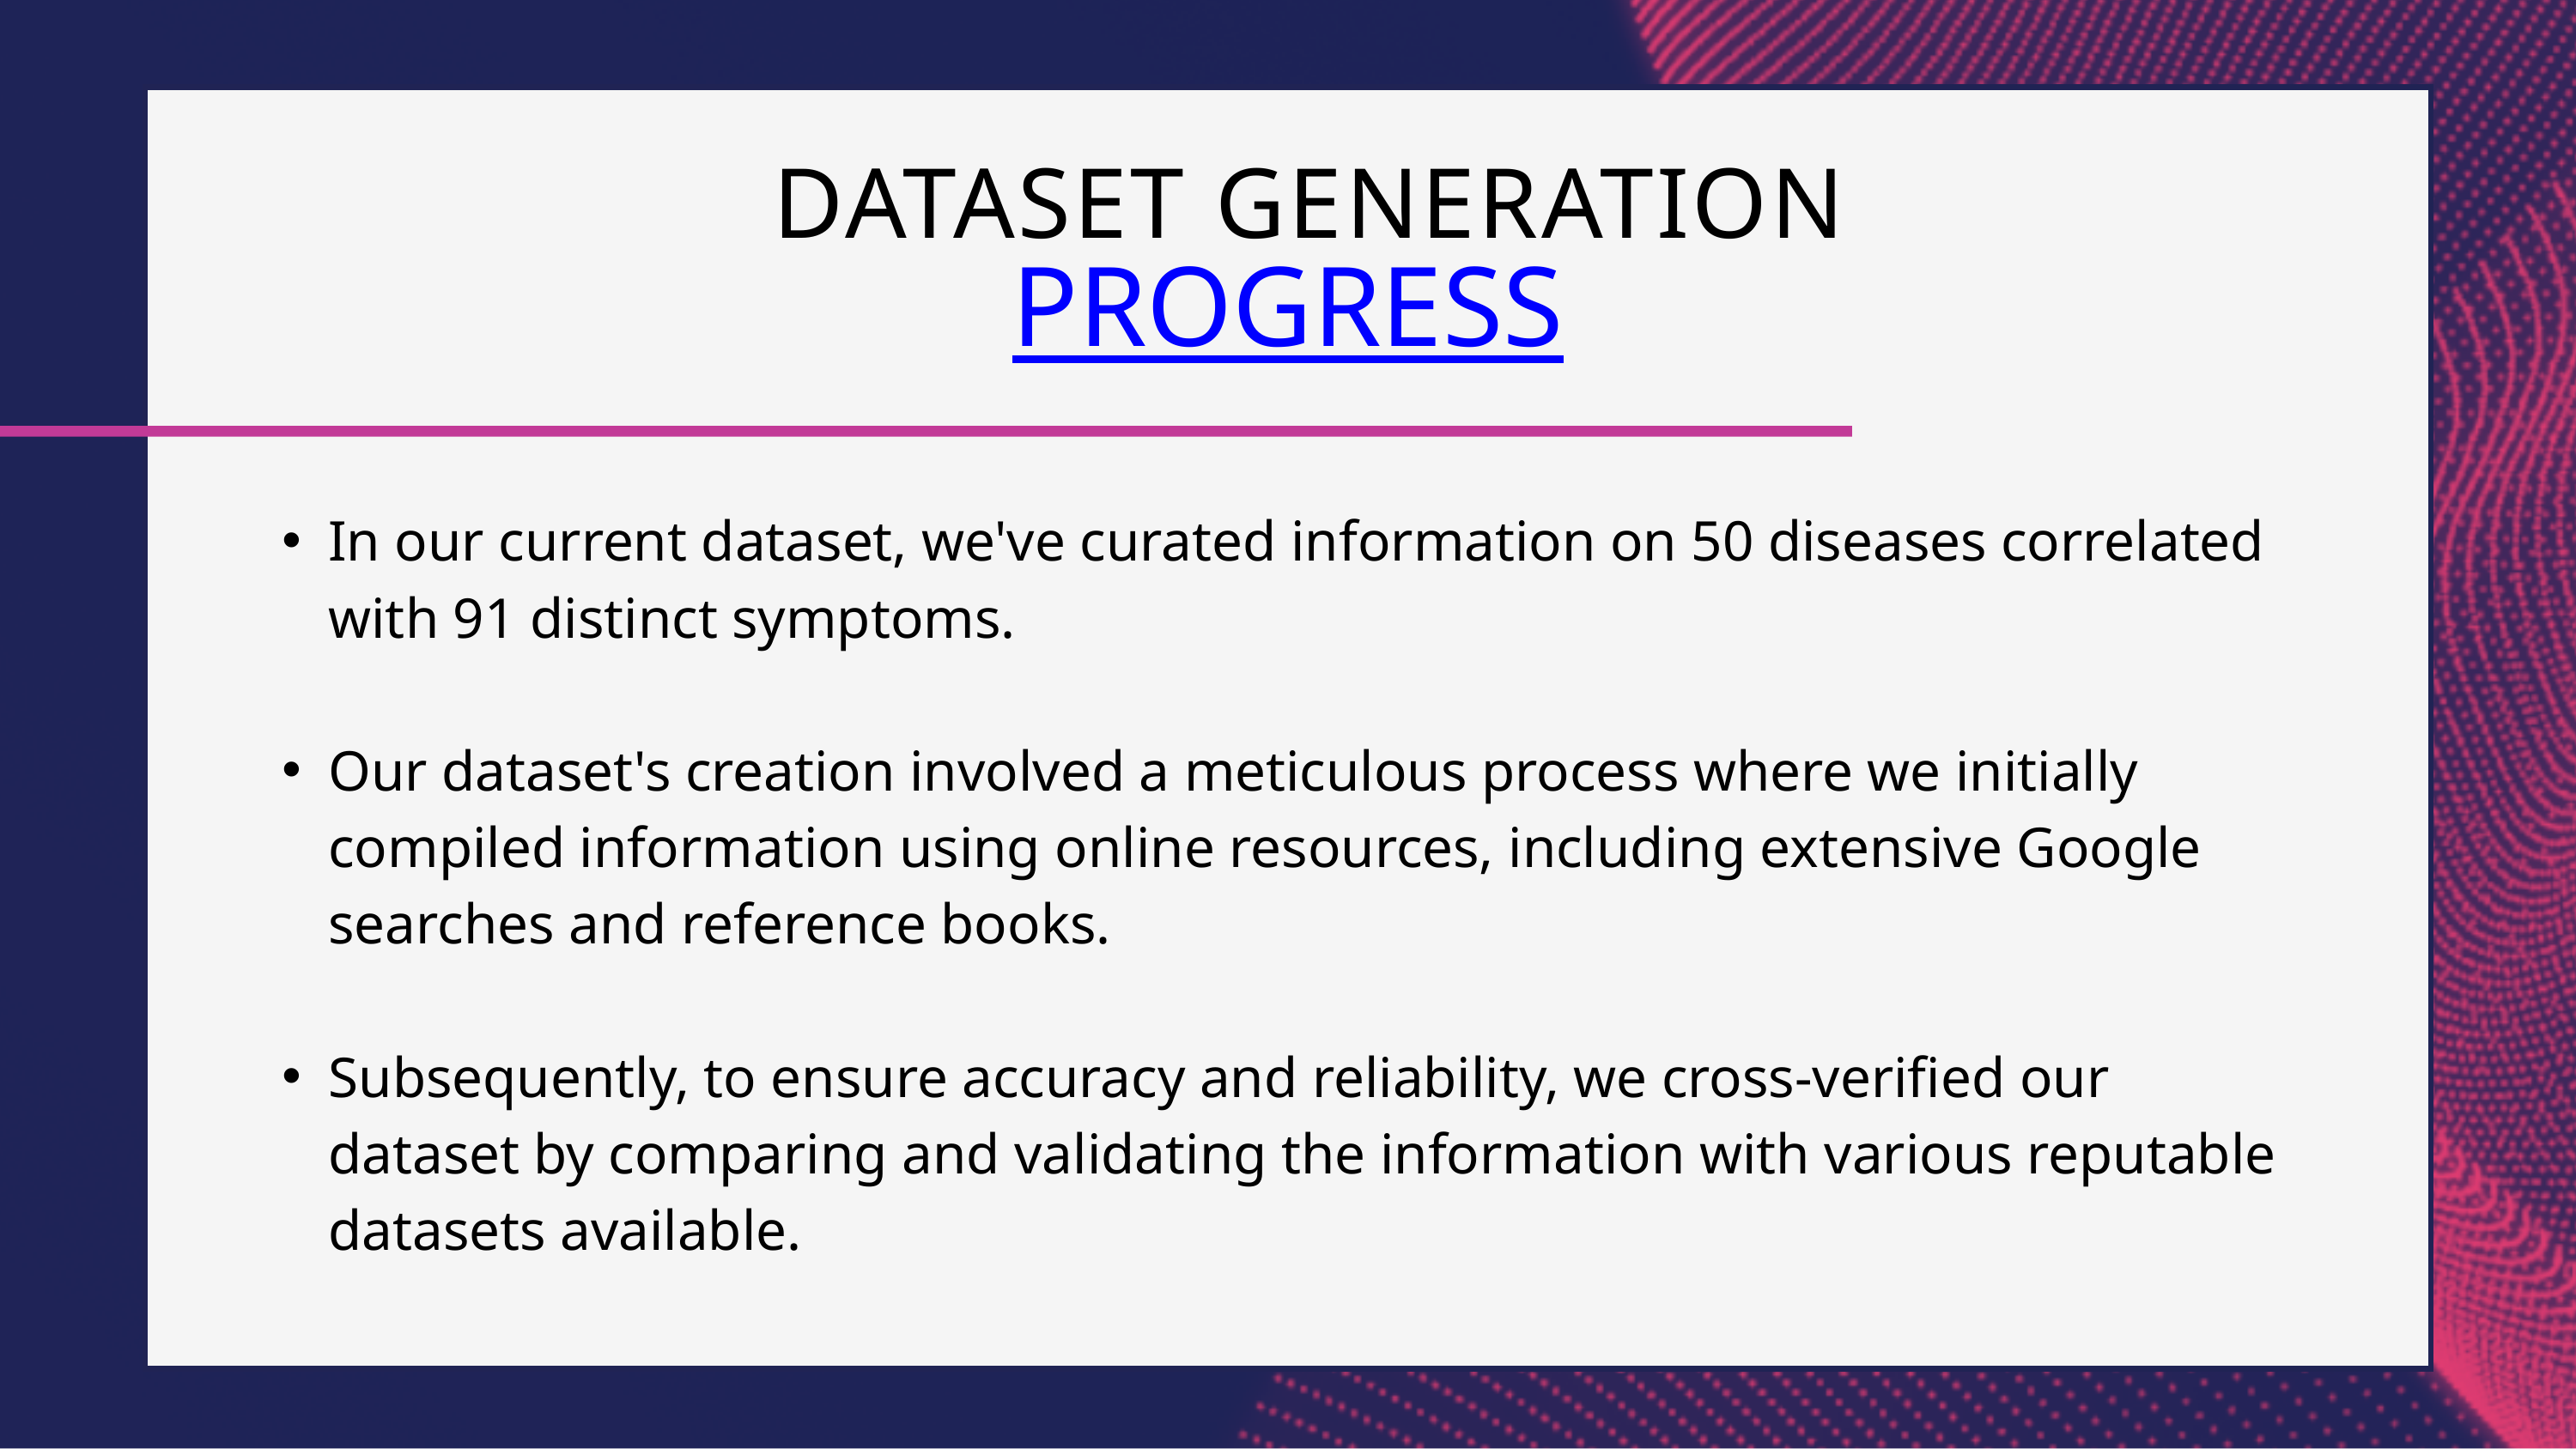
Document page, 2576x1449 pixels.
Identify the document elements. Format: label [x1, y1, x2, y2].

text_box [0, 0, 2576, 1449]
text_box [144, 87, 2432, 1369]
